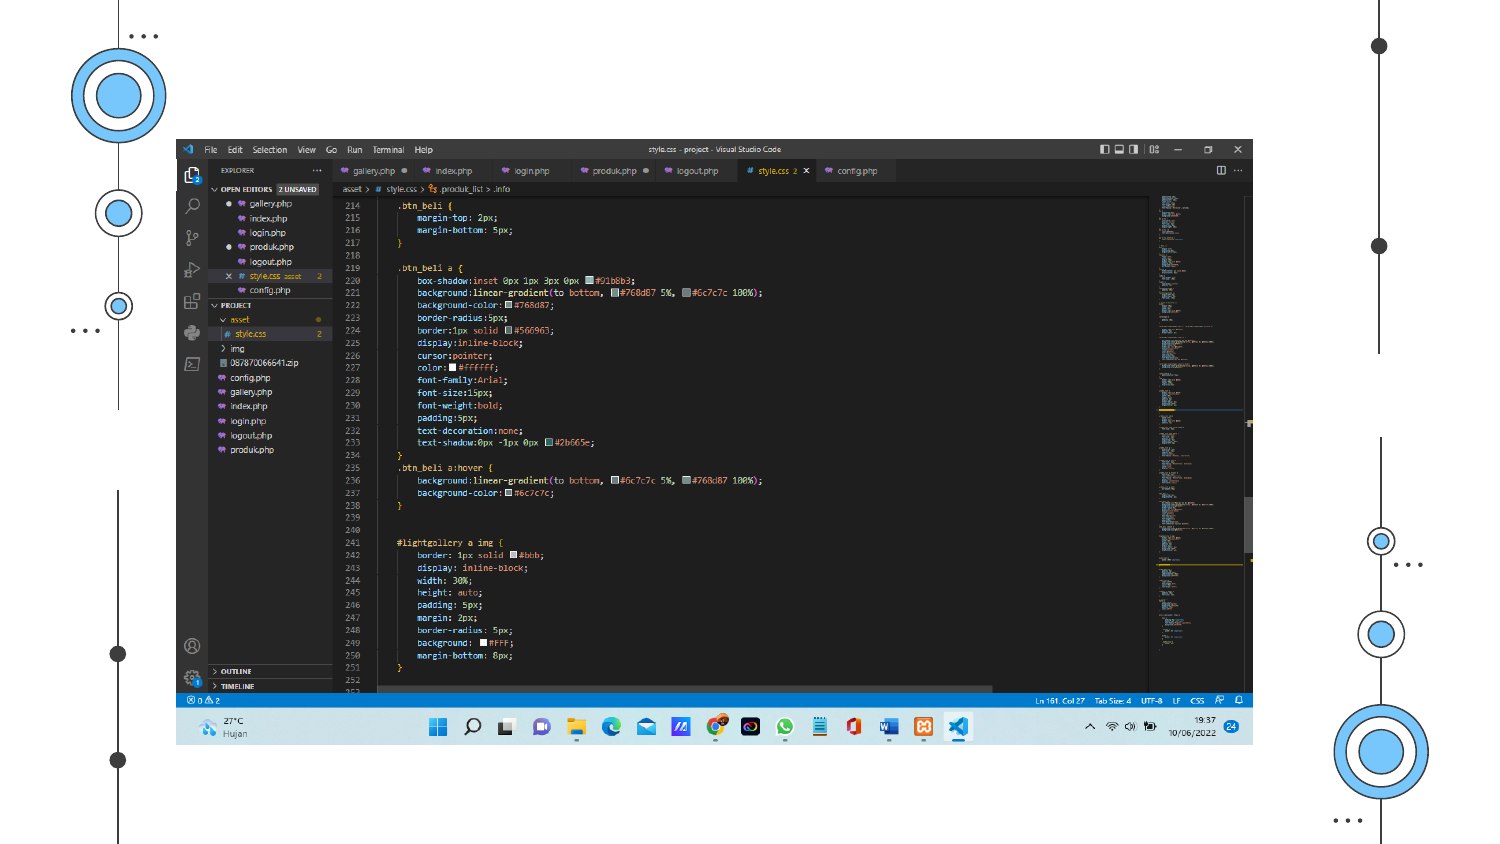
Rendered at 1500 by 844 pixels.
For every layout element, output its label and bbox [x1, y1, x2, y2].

picture [176, 139, 1253, 745]
